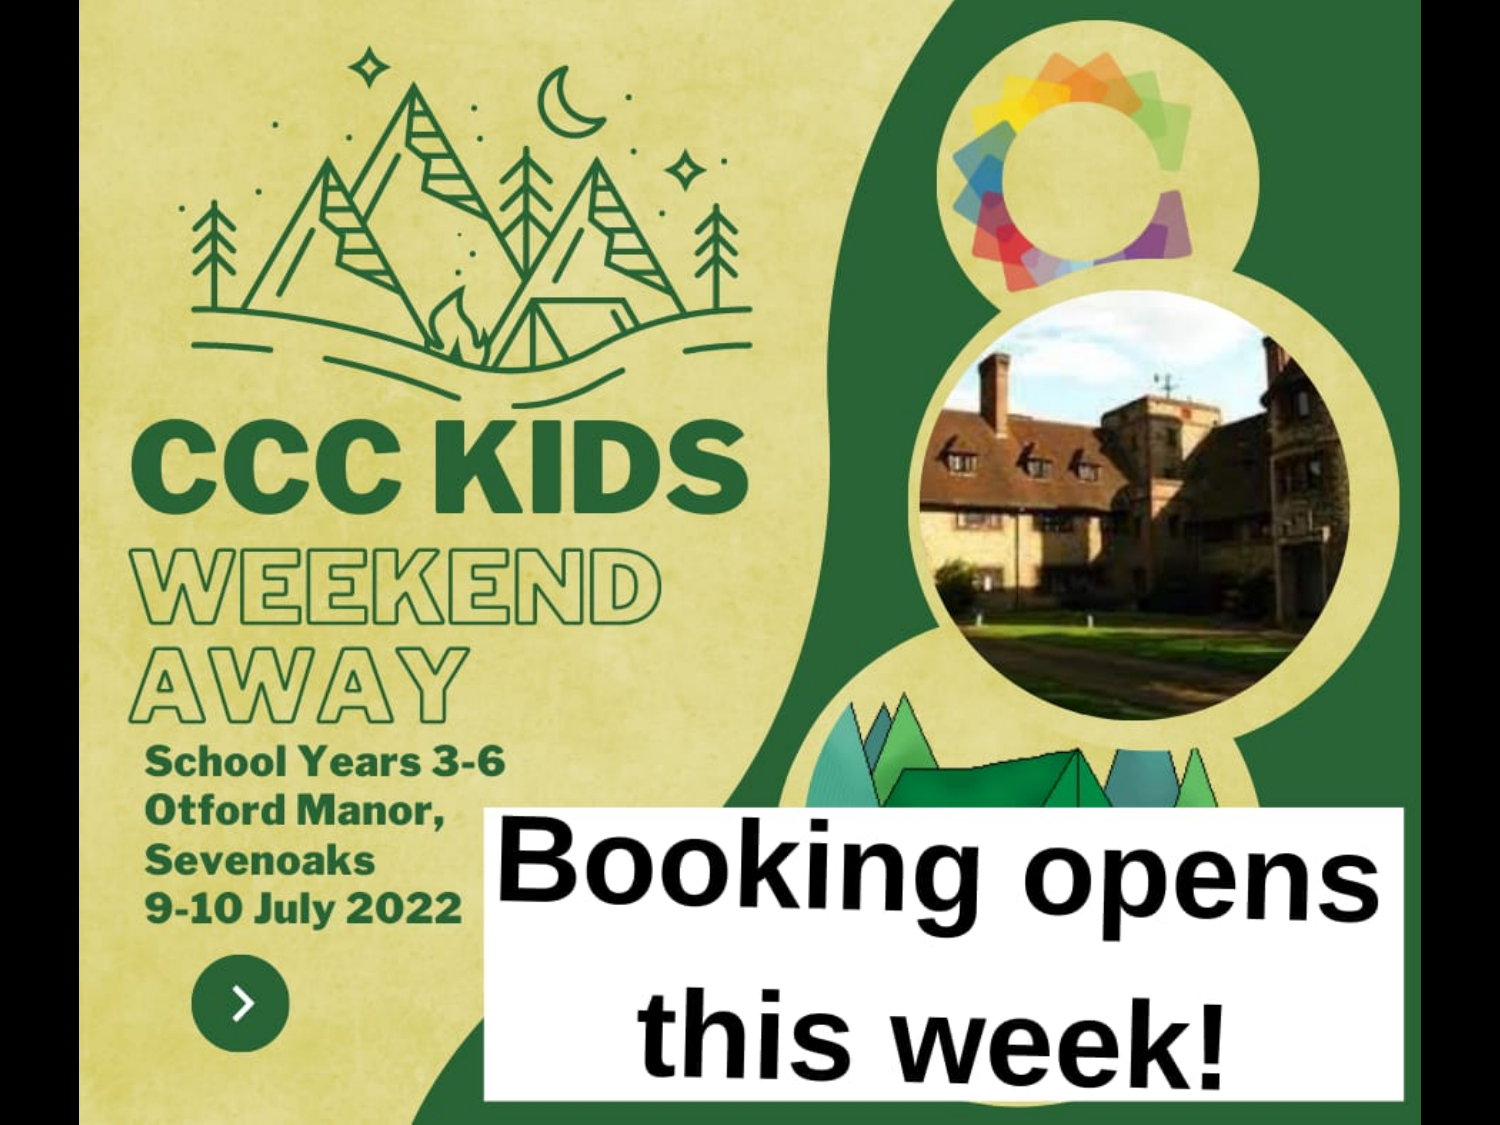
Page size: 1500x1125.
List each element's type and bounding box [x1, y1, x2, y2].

picture [78, 0, 1422, 1125]
